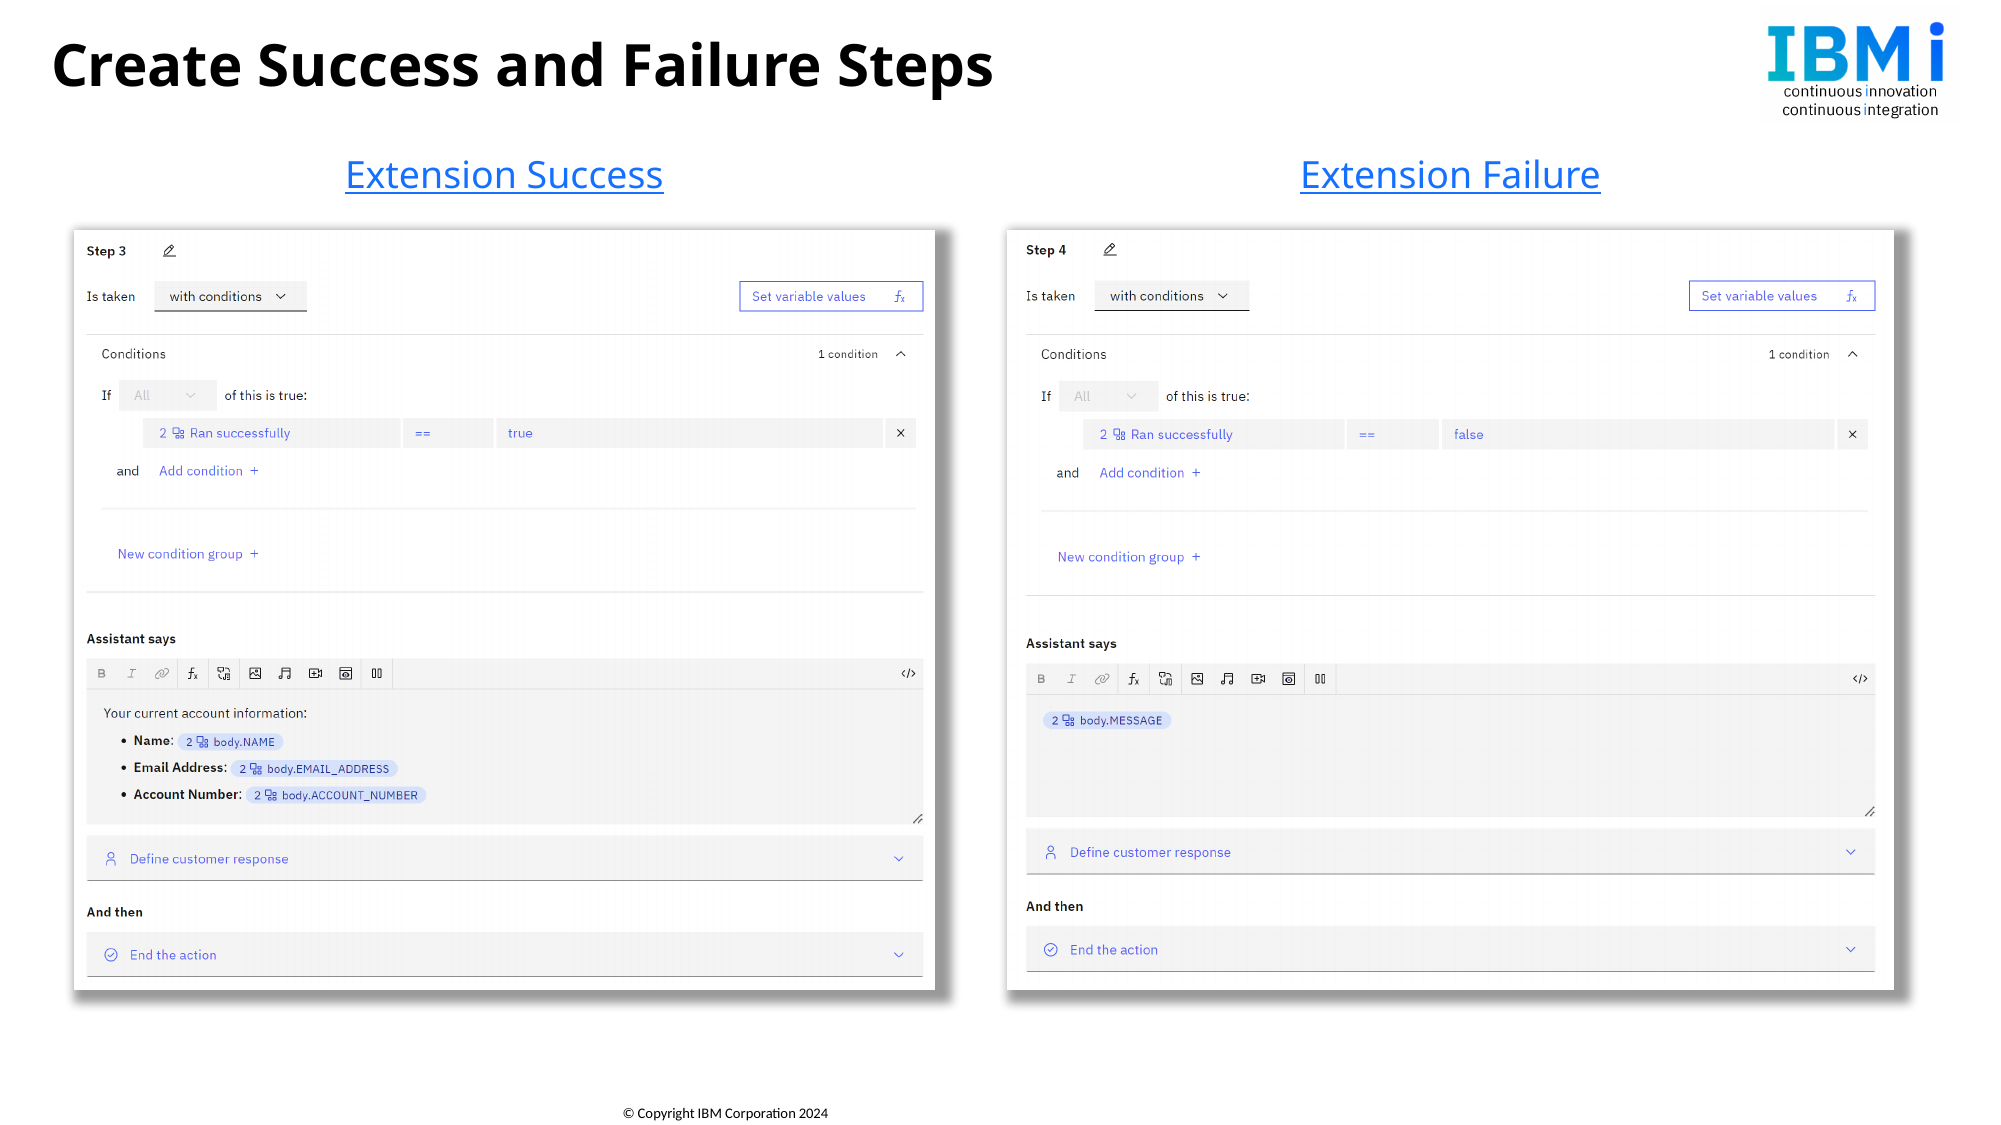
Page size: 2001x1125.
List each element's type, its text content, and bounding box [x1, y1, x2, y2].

text_box Extension Failure [999, 143, 1902, 204]
title Create Success and Failure Steps [51, 36, 1721, 101]
picture [74, 230, 936, 991]
text_box Extension Success [102, 143, 907, 204]
picture [1761, 5, 1961, 124]
picture [1007, 230, 1895, 991]
